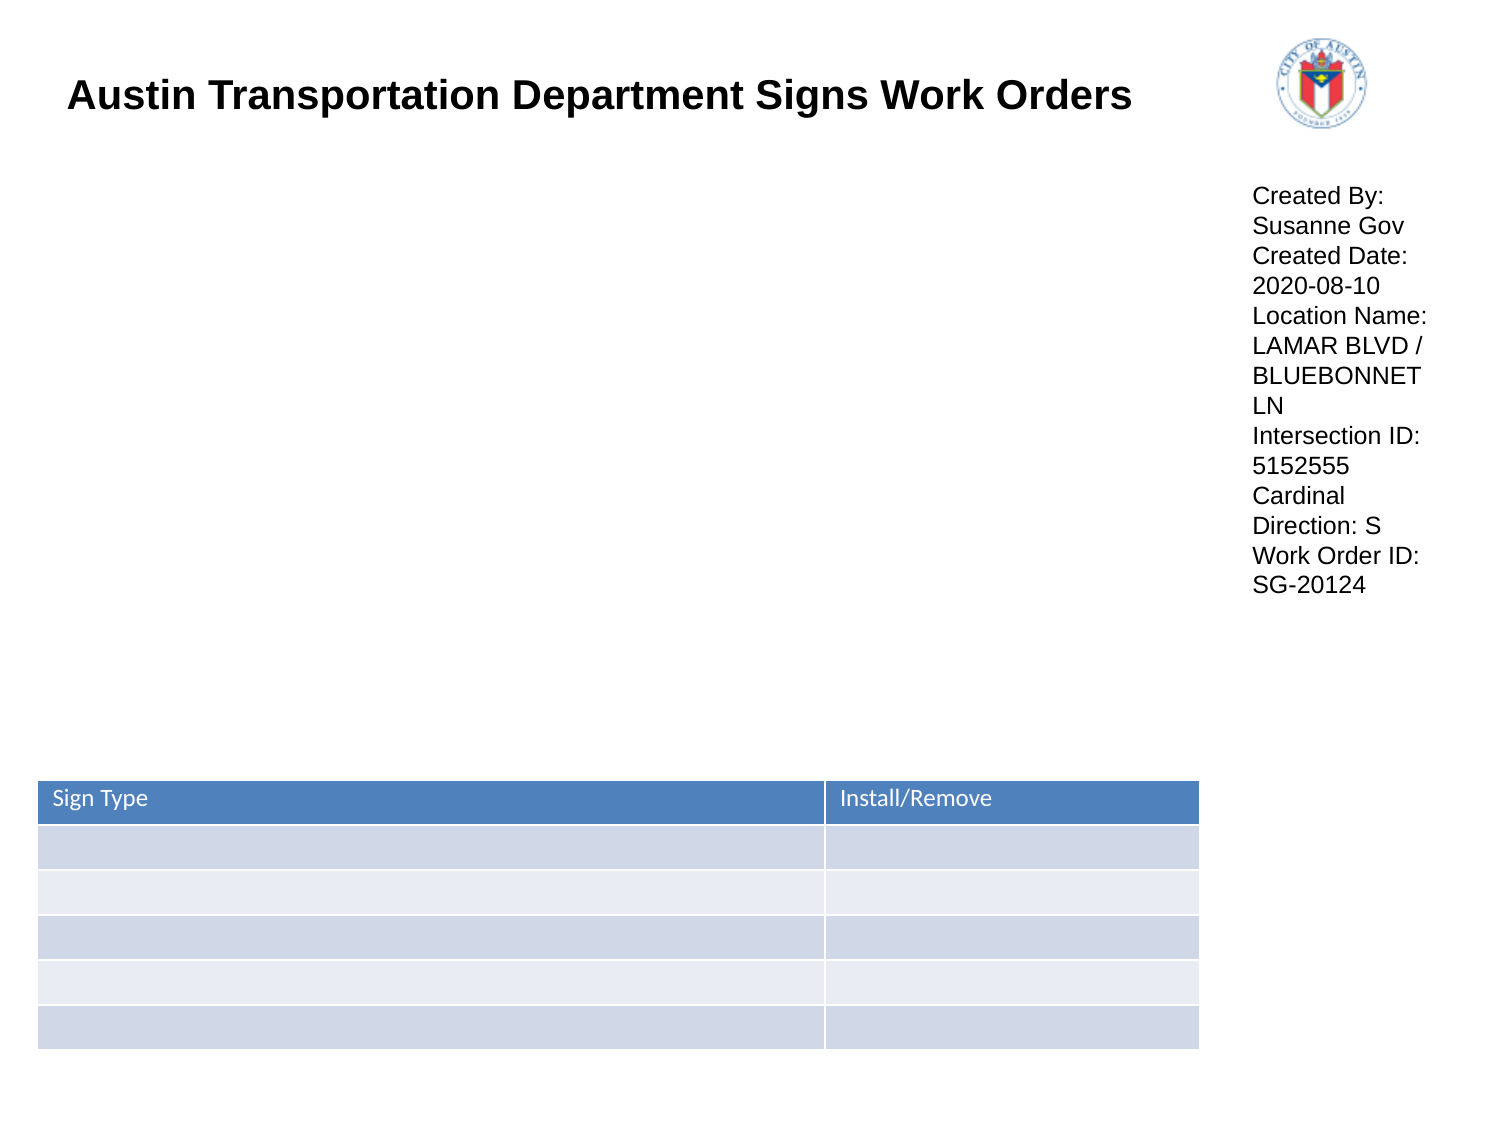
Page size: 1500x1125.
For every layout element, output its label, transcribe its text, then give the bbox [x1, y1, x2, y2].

table_cell [826, 916, 1199, 959]
table_cell [38, 961, 824, 1004]
table_cell [38, 871, 824, 914]
picture [1274, 37, 1369, 132]
table_cell [38, 1006, 824, 1049]
table_cell [826, 1006, 1199, 1049]
text_box Created By: Susanne Gov Created Date: 2020-08-10 Location Name: LAMAR BLVD / BLUEBONNET LN Intersection ID: 5152555 Cardinal Direction: S Work Order ID: SG-20124 [1237, 172, 1463, 607]
table_cell [826, 826, 1199, 869]
table_cell [826, 961, 1199, 1004]
table_cell [38, 826, 824, 869]
text_box Austin Transportation Department Signs Work Orders [51, 60, 1149, 125]
table_header Install/Remove [826, 781, 1199, 824]
table_cell [38, 916, 824, 959]
table_cell [826, 871, 1199, 914]
table_header Sign Type [38, 781, 824, 824]
